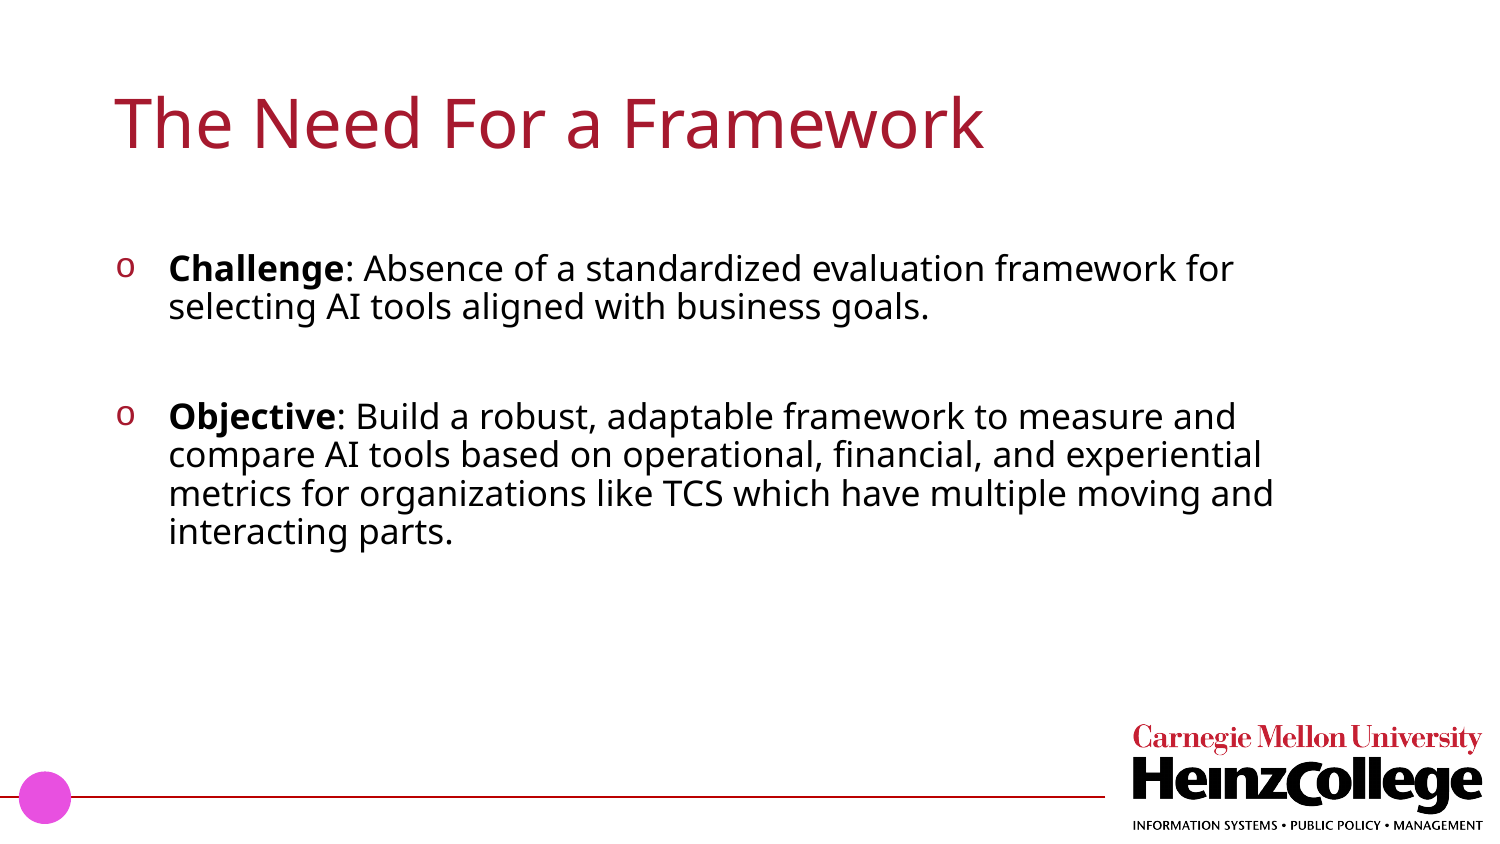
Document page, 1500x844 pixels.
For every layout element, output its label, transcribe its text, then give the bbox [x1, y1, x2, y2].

text_box Challenge: Absence of a standardized evaluation framework for selecting AI tools aligned with business goals. Objective: Build a robust, adaptable framework to measure and compare AI tools based on operational, financial, and experiential metrics for organizations like TCS which have multiple moving and interacting parts. [78, 235, 1387, 622]
text_box [18, 771, 72, 824]
picture [1133, 724, 1483, 830]
title The Need For a Framework [103, 44, 1397, 208]
